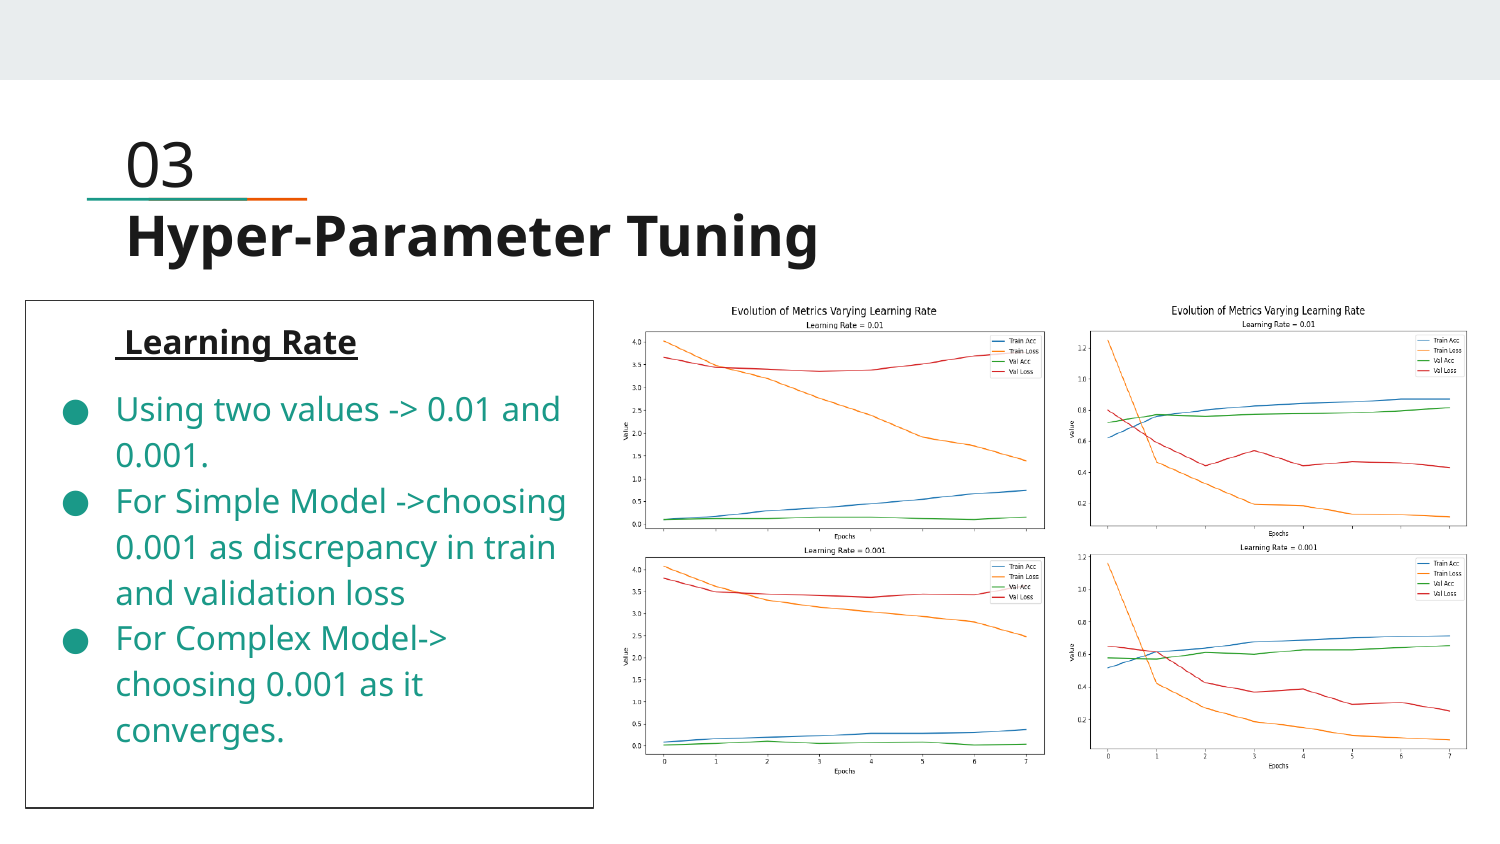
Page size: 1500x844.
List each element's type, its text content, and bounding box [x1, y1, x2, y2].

title 03 Hyper-Parameter Tuning [110, 110, 1372, 281]
text_box Learning Rate Using two values -> 0.01 and 0.001. For Simple Model ->choosing 0.001 as discrepancy in train and validation loss For Complex Model-> choosing 0.001 as it converges. [25, 300, 594, 808]
picture [614, 300, 1484, 782]
